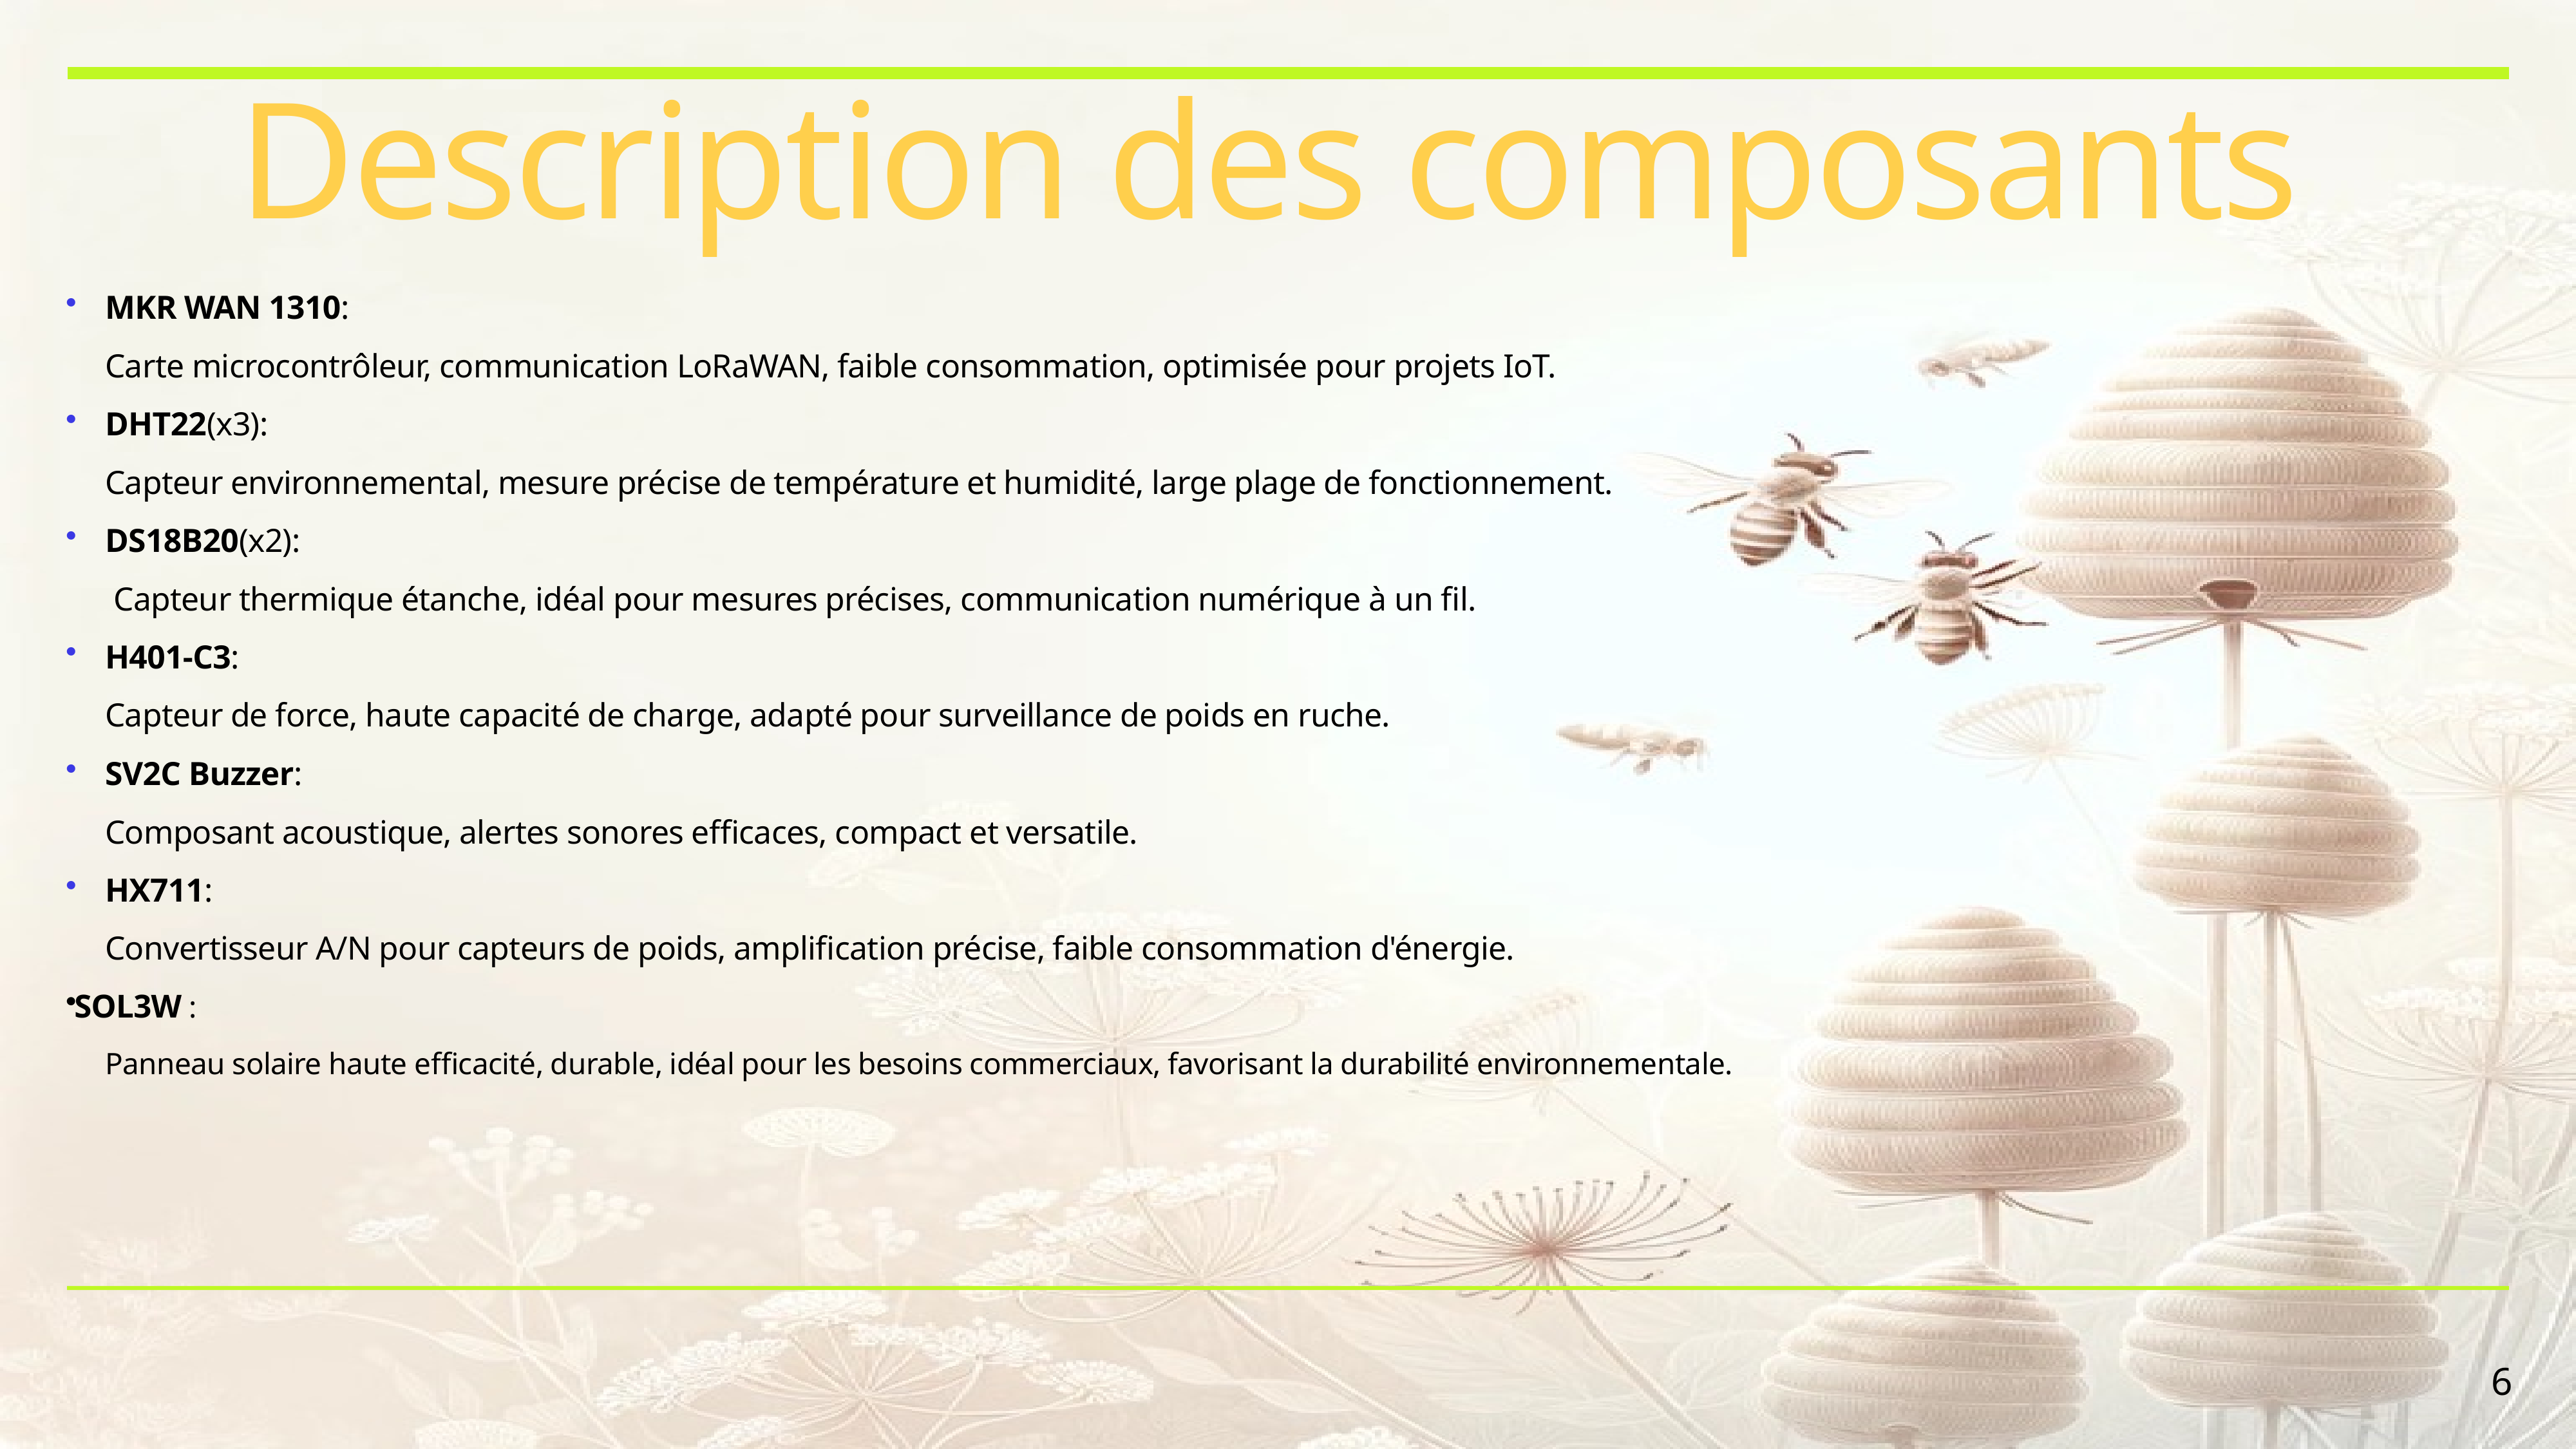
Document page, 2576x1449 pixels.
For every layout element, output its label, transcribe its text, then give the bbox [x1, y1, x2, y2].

picture [0, 0, 2576, 1449]
list MKR WAN 1310: Carte microcontrôleur, communication LoRaWAN, faible consommation, optimisée pour projets IoT. DHT22(x3): Capteur environnemental, mesure précise de température et humidité, large plage de fonctionnement. DS18B20(x2): Capteur thermique étanche, idéal pour mesures précises, communication numérique à un fil. H401-C3: Capteur de force, haute capacité de charge, adapté pour surveillance de poids en ruche. SV2C Buzzer: Composant acoustique, alertes sonores efficaces, compact et versatile. HX711: Convertisseur A/N pour capteurs de poids, amplification précise, faible consommation d'énergie. SOL3W : Panneau solaire haute efficacité, durable, idéal pour les besoins commerciaux, favorisant la durabilité environnementale. [60, 327, 2099, 1226]
slide_number 6 [2485, 1354, 2515, 1414]
title Description des composants [60, 120, 2516, 327]
